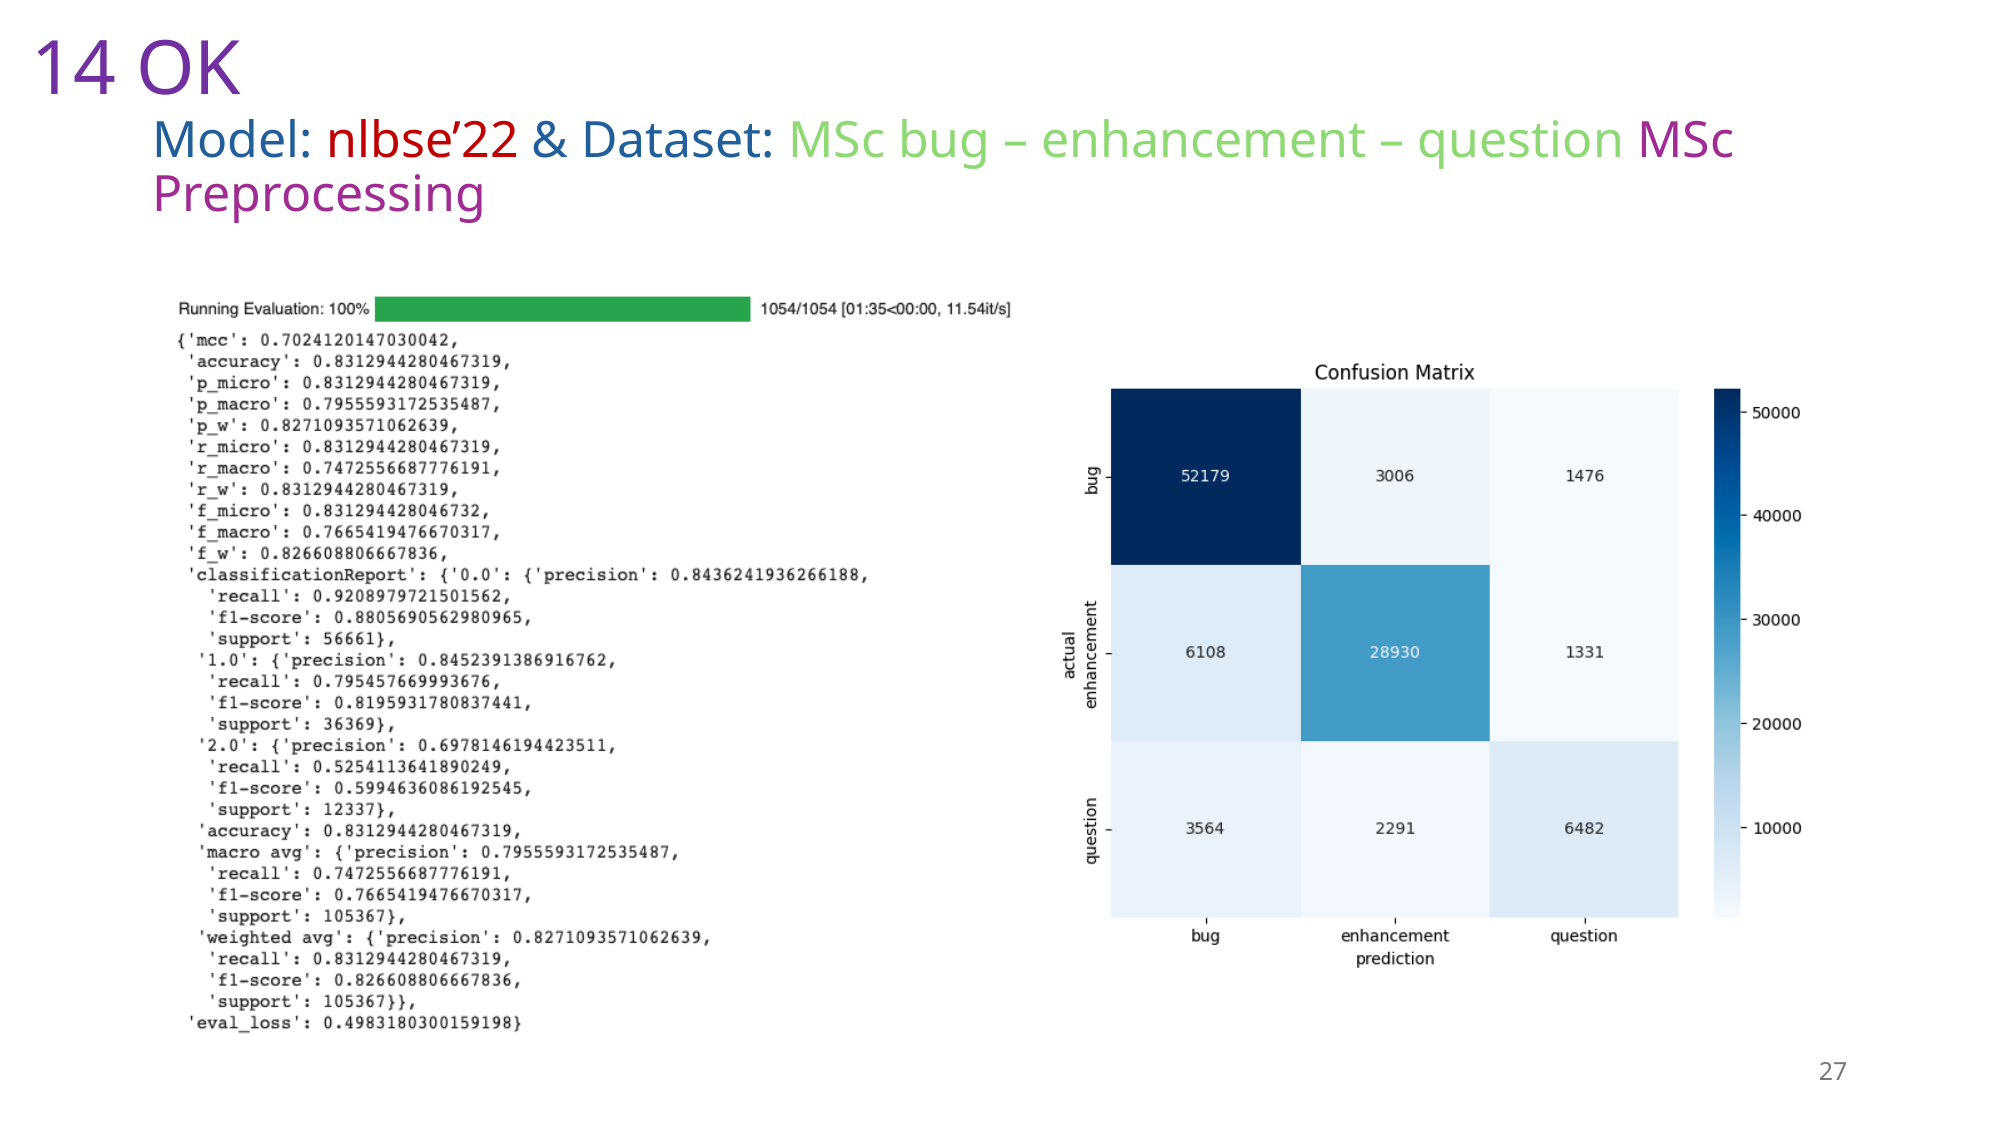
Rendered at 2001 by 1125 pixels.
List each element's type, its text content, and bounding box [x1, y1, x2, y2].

text_box 14 OK [16, 12, 336, 118]
slide_number 26 [1412, 1042, 1863, 1103]
text_box Model: nlbse’22 & Dataset: MSc bug – enhancement – question MSc Preprocessing [137, 59, 2000, 278]
picture [1046, 359, 1817, 978]
picture [160, 288, 1017, 1042]
